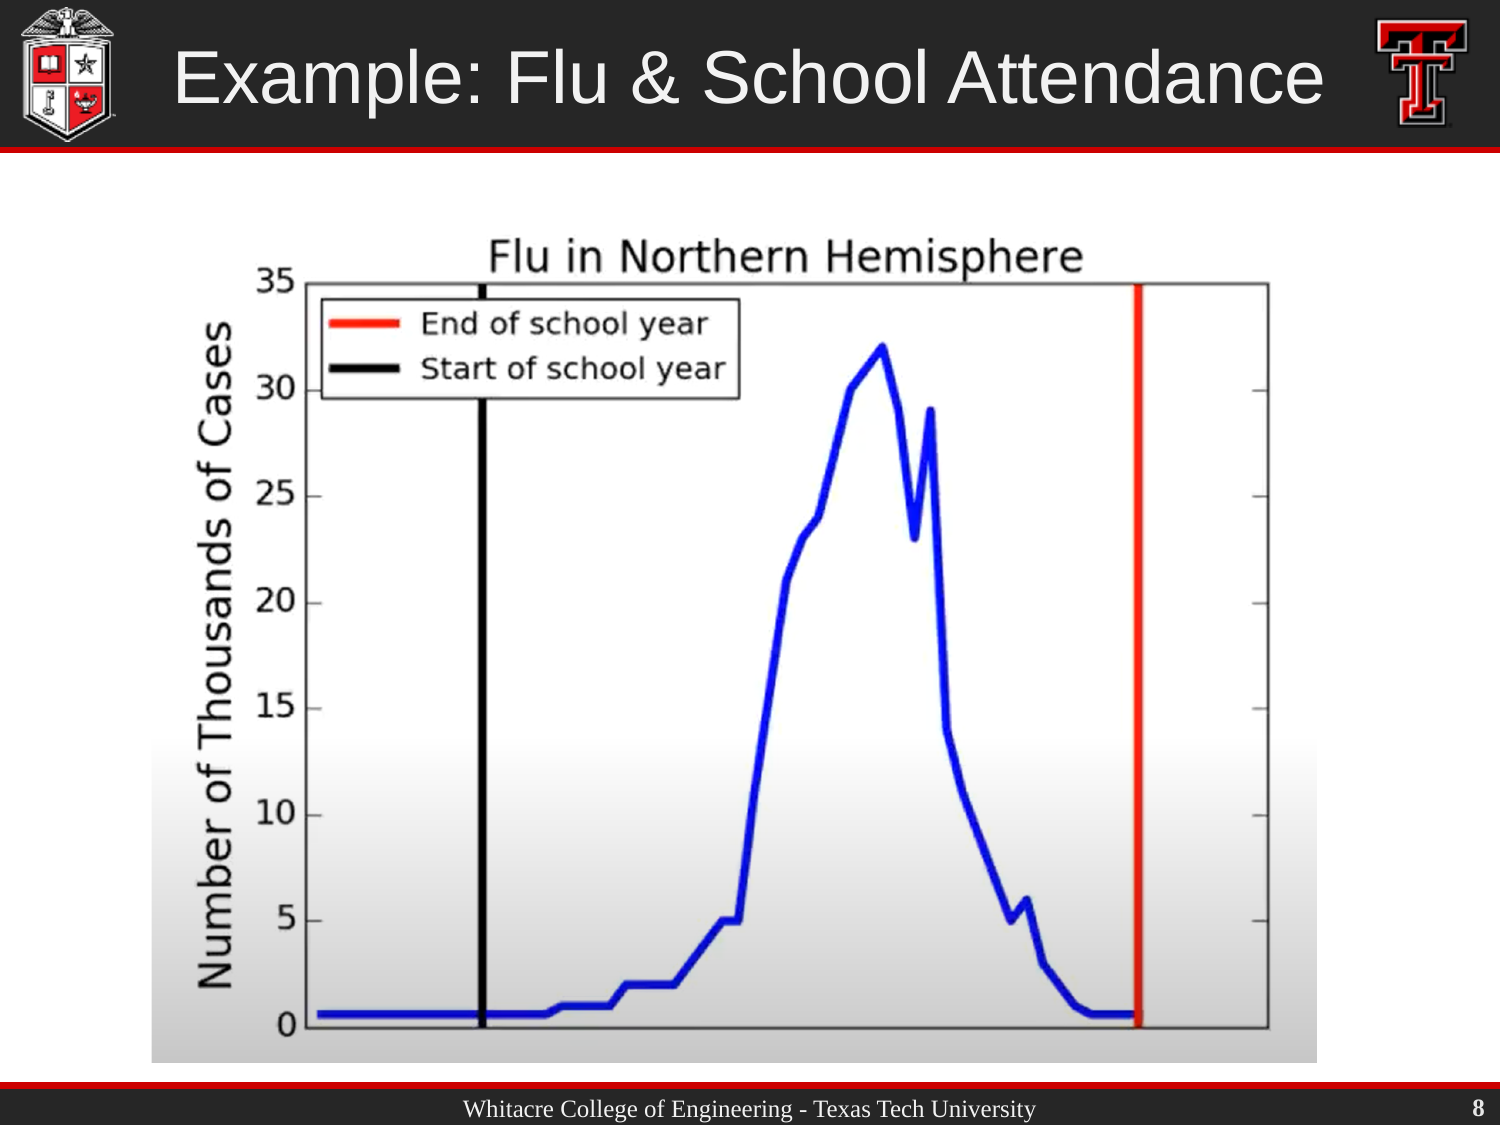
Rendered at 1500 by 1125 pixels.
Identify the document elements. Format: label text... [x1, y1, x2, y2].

slide_number 8 [1392, 1086, 1500, 1125]
picture [1373, 14, 1472, 128]
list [151, 199, 1318, 1063]
picture [21, 7, 116, 142]
title Example: Flu & School Attendance [151, 6, 1349, 141]
